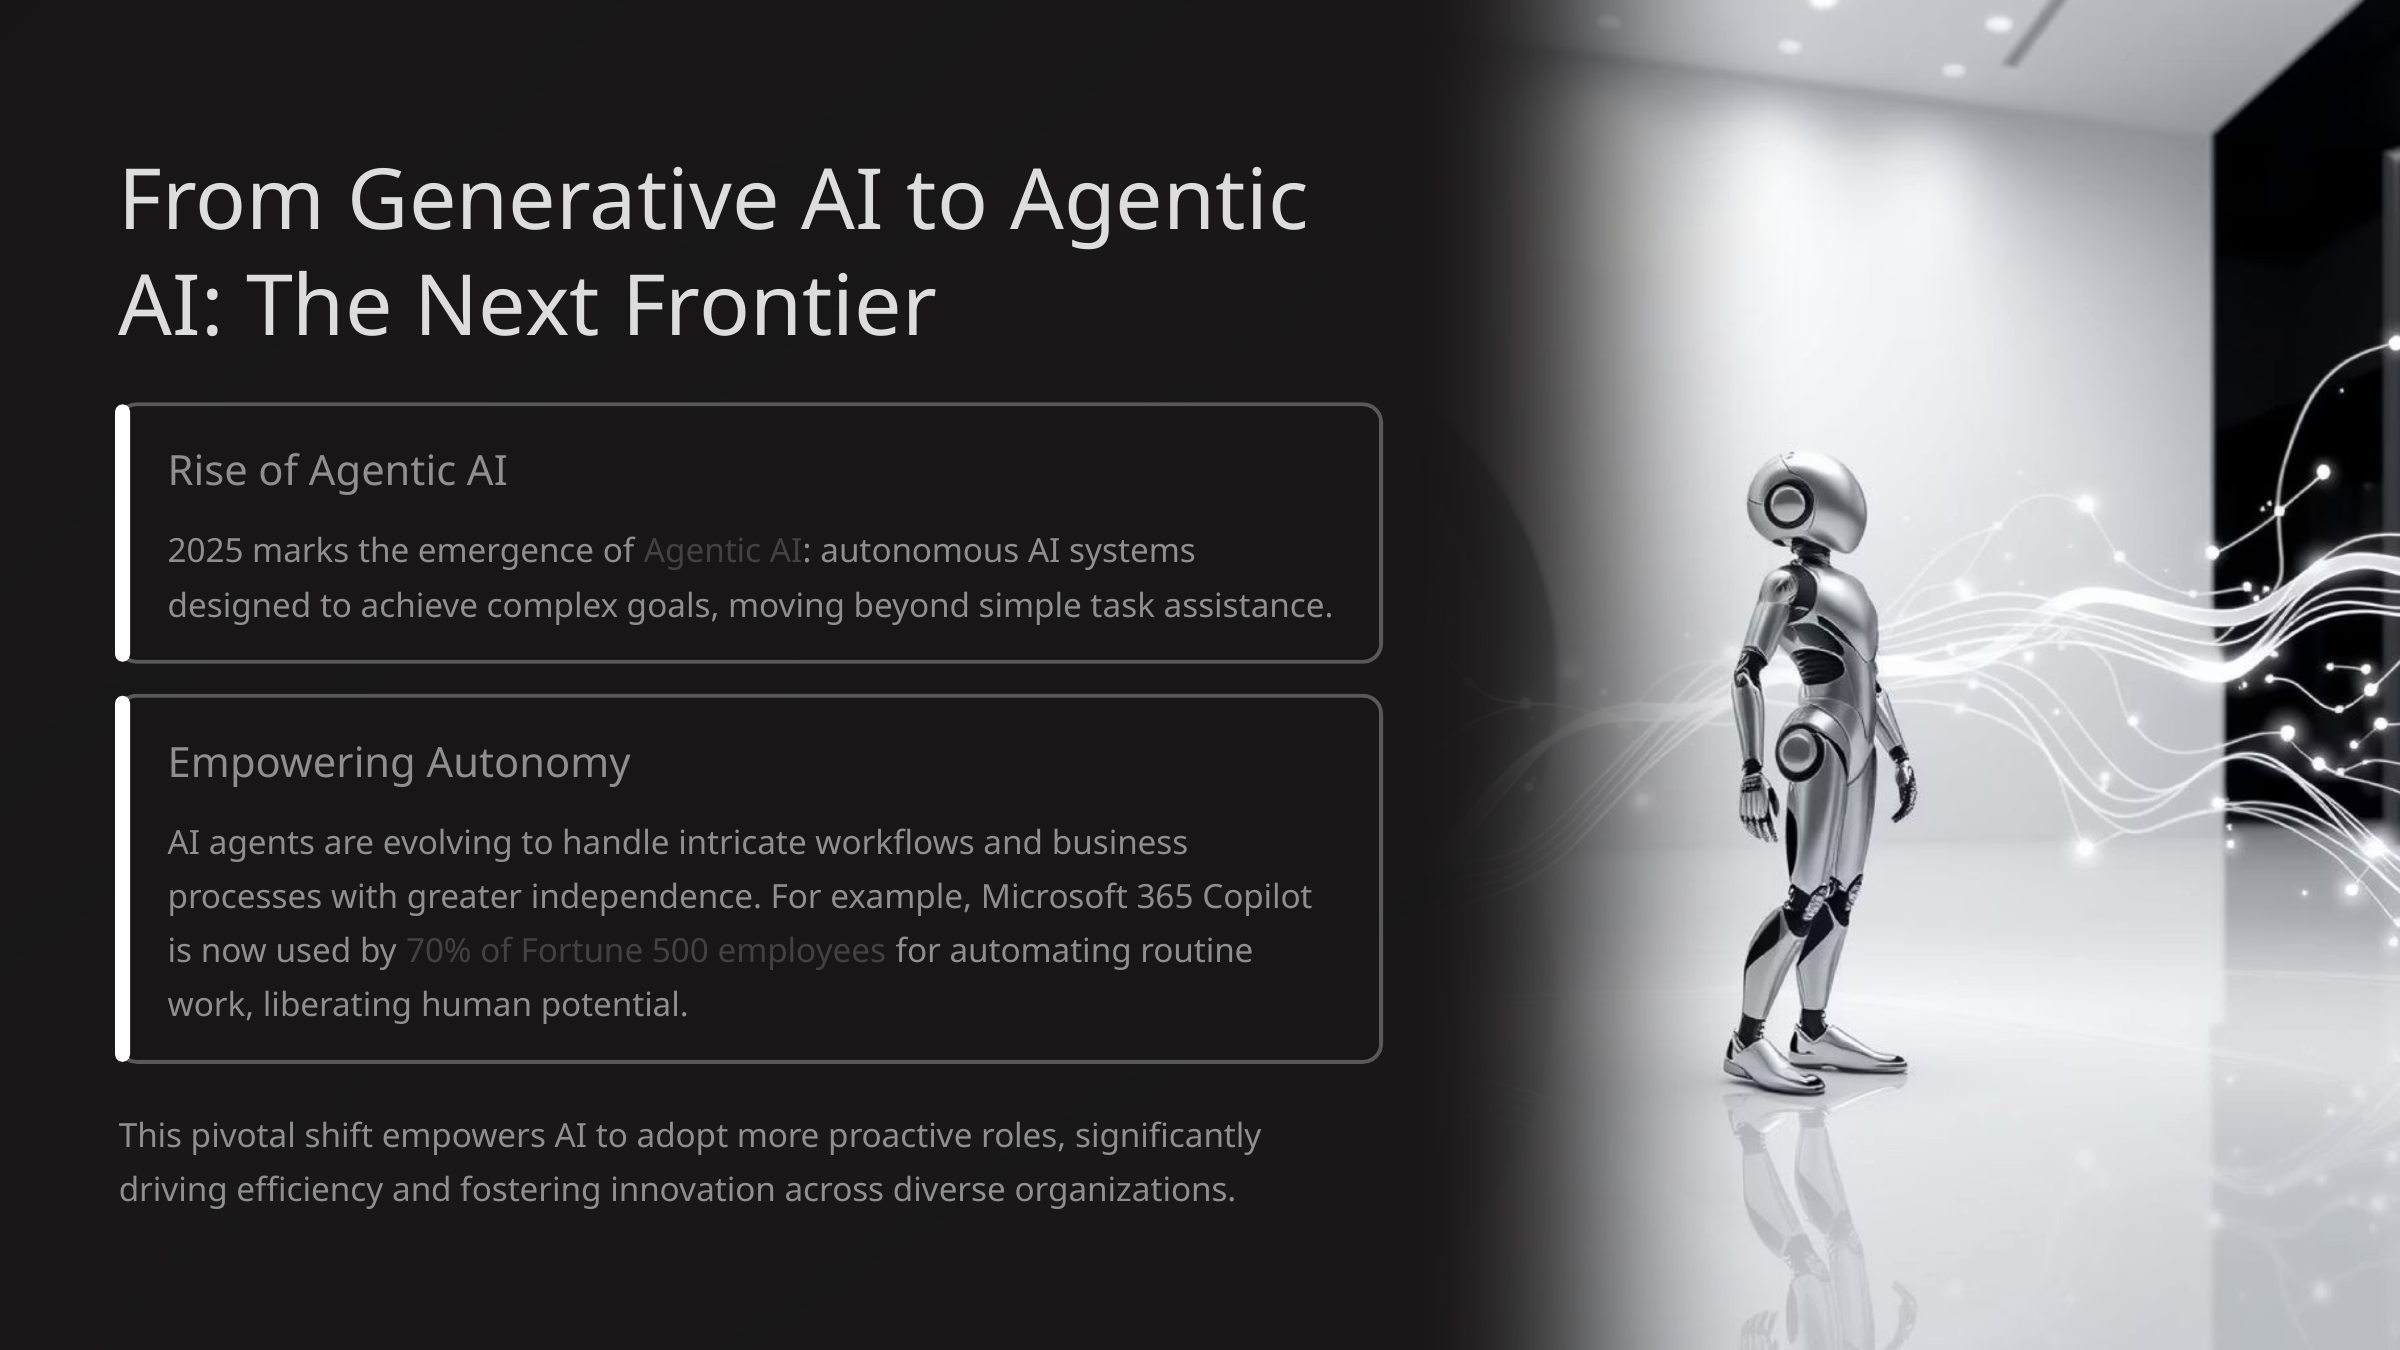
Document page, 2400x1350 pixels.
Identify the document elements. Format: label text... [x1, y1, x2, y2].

text_box Empowering Autonomy [167, 733, 649, 787]
picture [1409, 0, 2400, 1350]
text_box This pivotal shift empowers AI to adopt more proactive roles, significantly driving efficiency and fostering innovation across diverse organizations. [118, 1100, 1382, 1209]
text_box [115, 404, 131, 662]
text_box [128, 695, 1382, 1062]
text_box [129, 404, 1382, 662]
text_box Rise of Agentic AI [167, 441, 593, 495]
text_box From Generative AI to Agentic AI: The Next Frontier [118, 141, 1382, 354]
text_box [115, 695, 131, 1062]
text_box 2025 marks the emergence of Agentic AI: autonomous AI systems designed to achieve complex goals, moving beyond simple task assistance. [167, 515, 1344, 624]
text_box AI agents are evolving to handle intricate workflows and business processes with greater independence. For example, Microsoft 365 Copilot is now used by 70% of Fortune 500 employees for automating routine work, liberating human potential. [167, 806, 1344, 1025]
